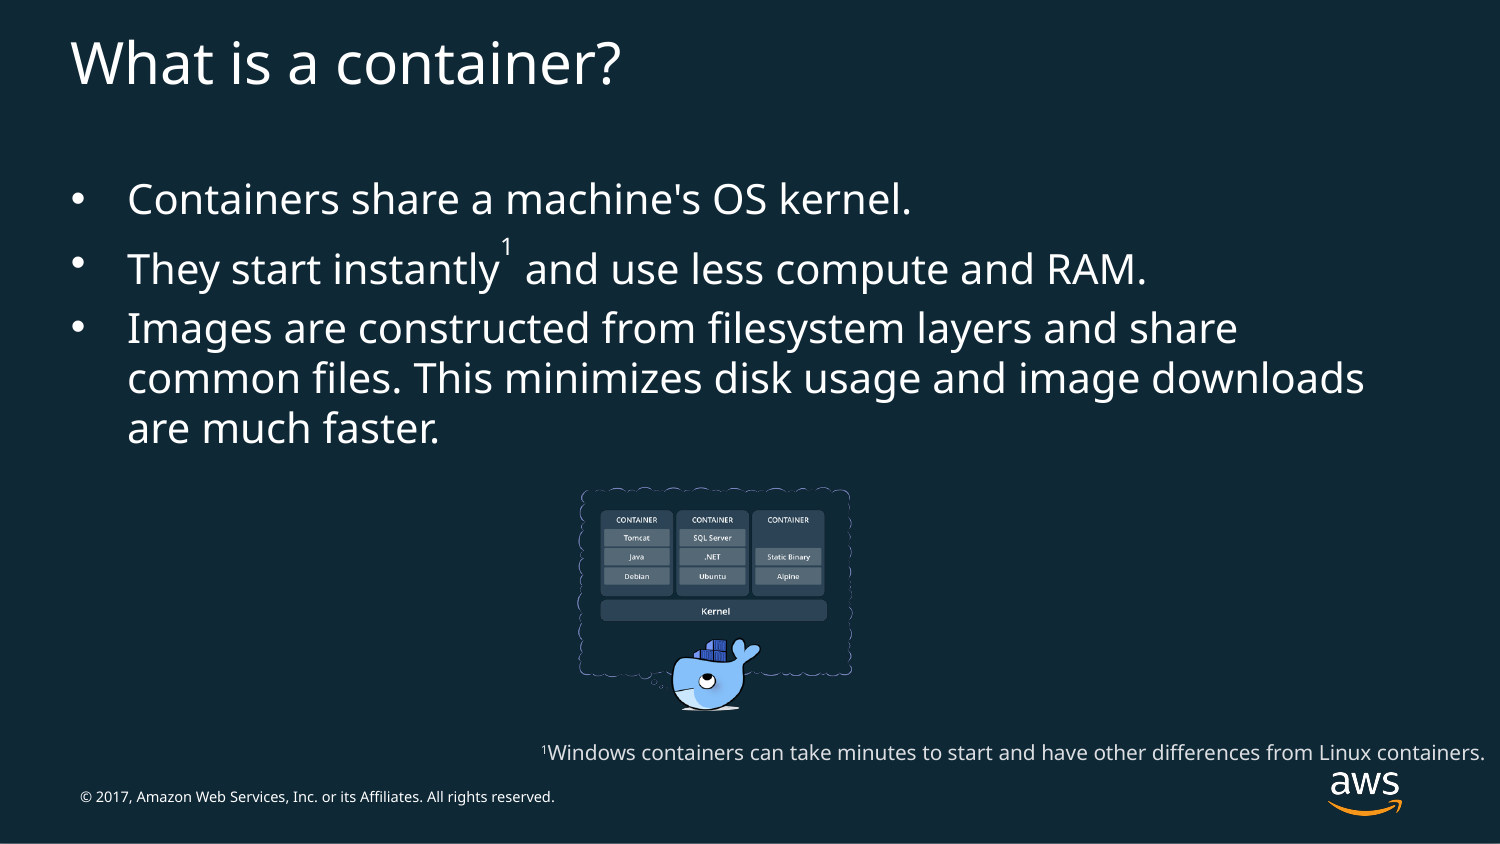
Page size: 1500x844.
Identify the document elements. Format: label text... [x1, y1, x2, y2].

title What is a container? [55, 18, 1402, 109]
picture [576, 486, 853, 711]
picture [1328, 777, 1402, 816]
footer 1Windows containers can take minutes to start and have other differences from Linux containers. [57, 732, 1500, 777]
list Containers share a machine's OS kernel. They start instantly1 and use less compute and RAM. Images are constructed from filesystem layers and share common files. This minimizes disk usage and image downloads are much faster. [55, 165, 1402, 749]
